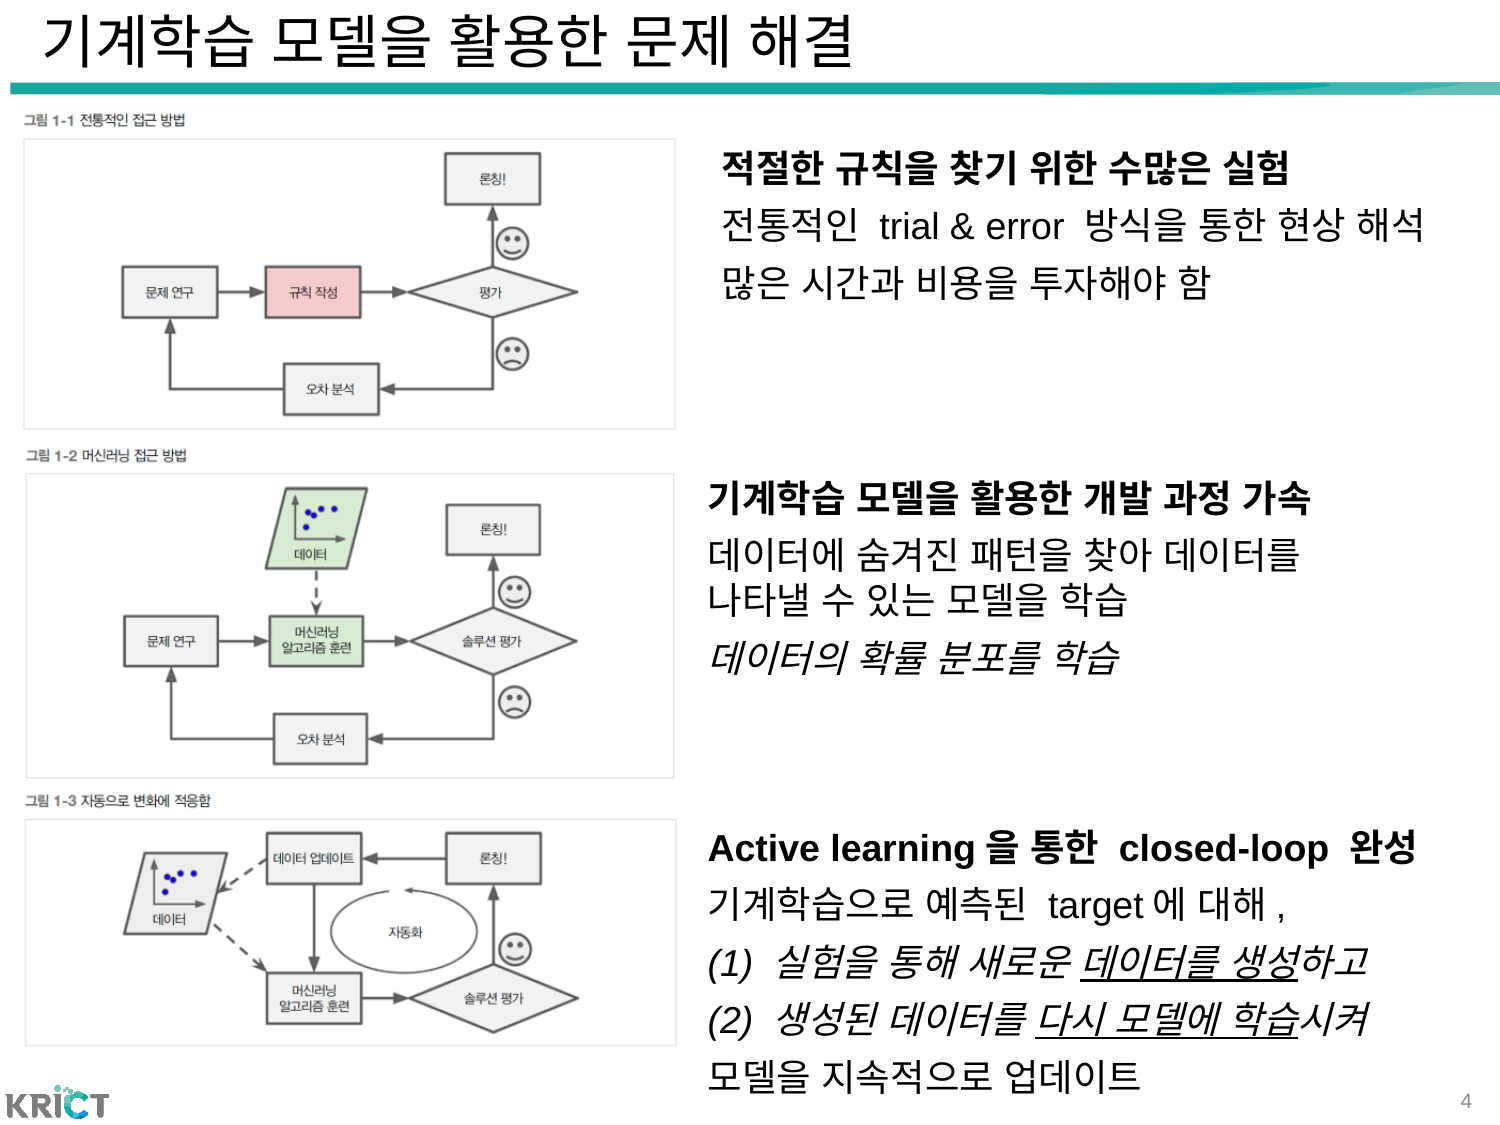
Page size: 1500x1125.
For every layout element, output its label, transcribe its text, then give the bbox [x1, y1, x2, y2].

text_box 적절한 규칙을 찾기 위한 수많은 실험 전통적인 trial & error 방식을 통한 현상 해석 많은 시간과 비용을 투자해야 함 [707, 137, 1442, 312]
slide_number 4 [1149, 1085, 1488, 1116]
picture [17, 105, 683, 437]
text_box Active learning을 통한 closed-loop 완성 기계학습으로 예측된 target에 대해, (1) 실험을 통해 새로운 데이터를 생성하고 (2) 생성된 데이터를 다시 모델에 학습시켜 모델을 지속적으로 업데이트 [692, 816, 1460, 1106]
picture [4, 1085, 110, 1121]
text_box 기계학습 모델을 활용한 개발 과정 가속 데이터에 숨겨진 패턴을 찾아 데이터를 나타낼 수 있는 모델을 학습 데이터의 확률 분포를 학습 [692, 467, 1412, 688]
title 기계학습 모델을 활용한 문제 해결 [26, 5, 1460, 83]
picture [17, 789, 683, 1055]
picture [17, 440, 684, 786]
